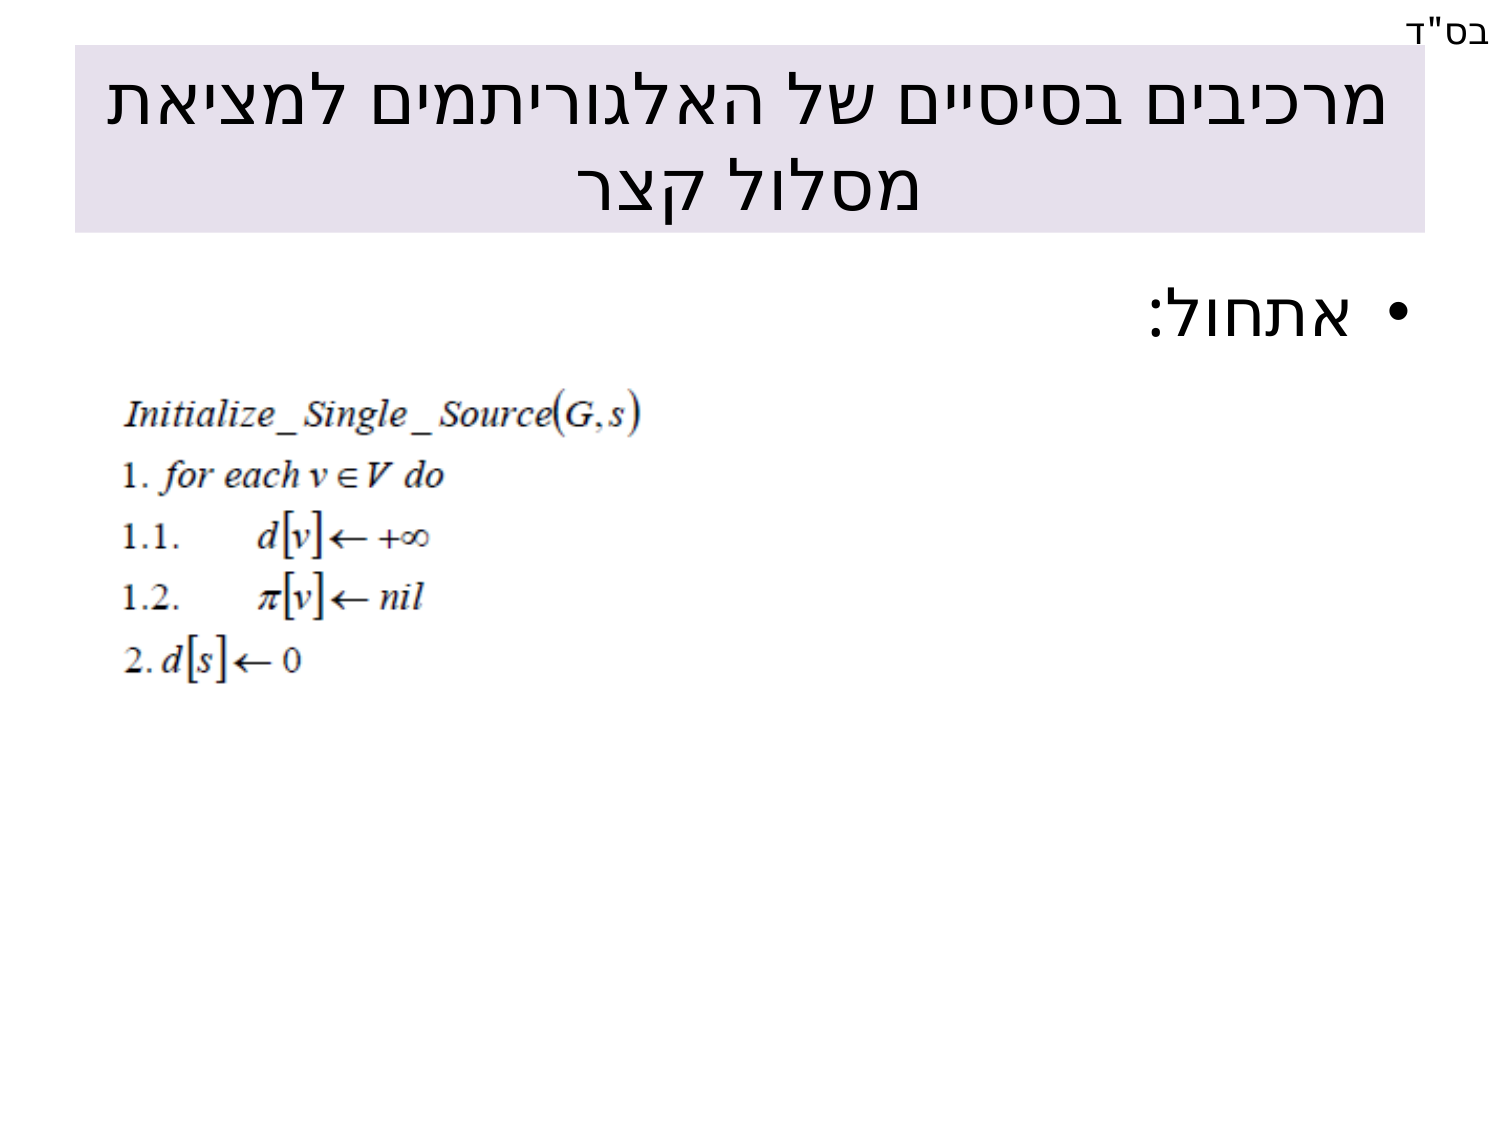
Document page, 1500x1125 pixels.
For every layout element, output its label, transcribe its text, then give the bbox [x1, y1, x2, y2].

picture [111, 385, 713, 709]
list אתחול: [75, 262, 1425, 1005]
title מרכיבים בסיסיים של האלגוריתמים למציאת מסלול קצר [75, 45, 1425, 233]
